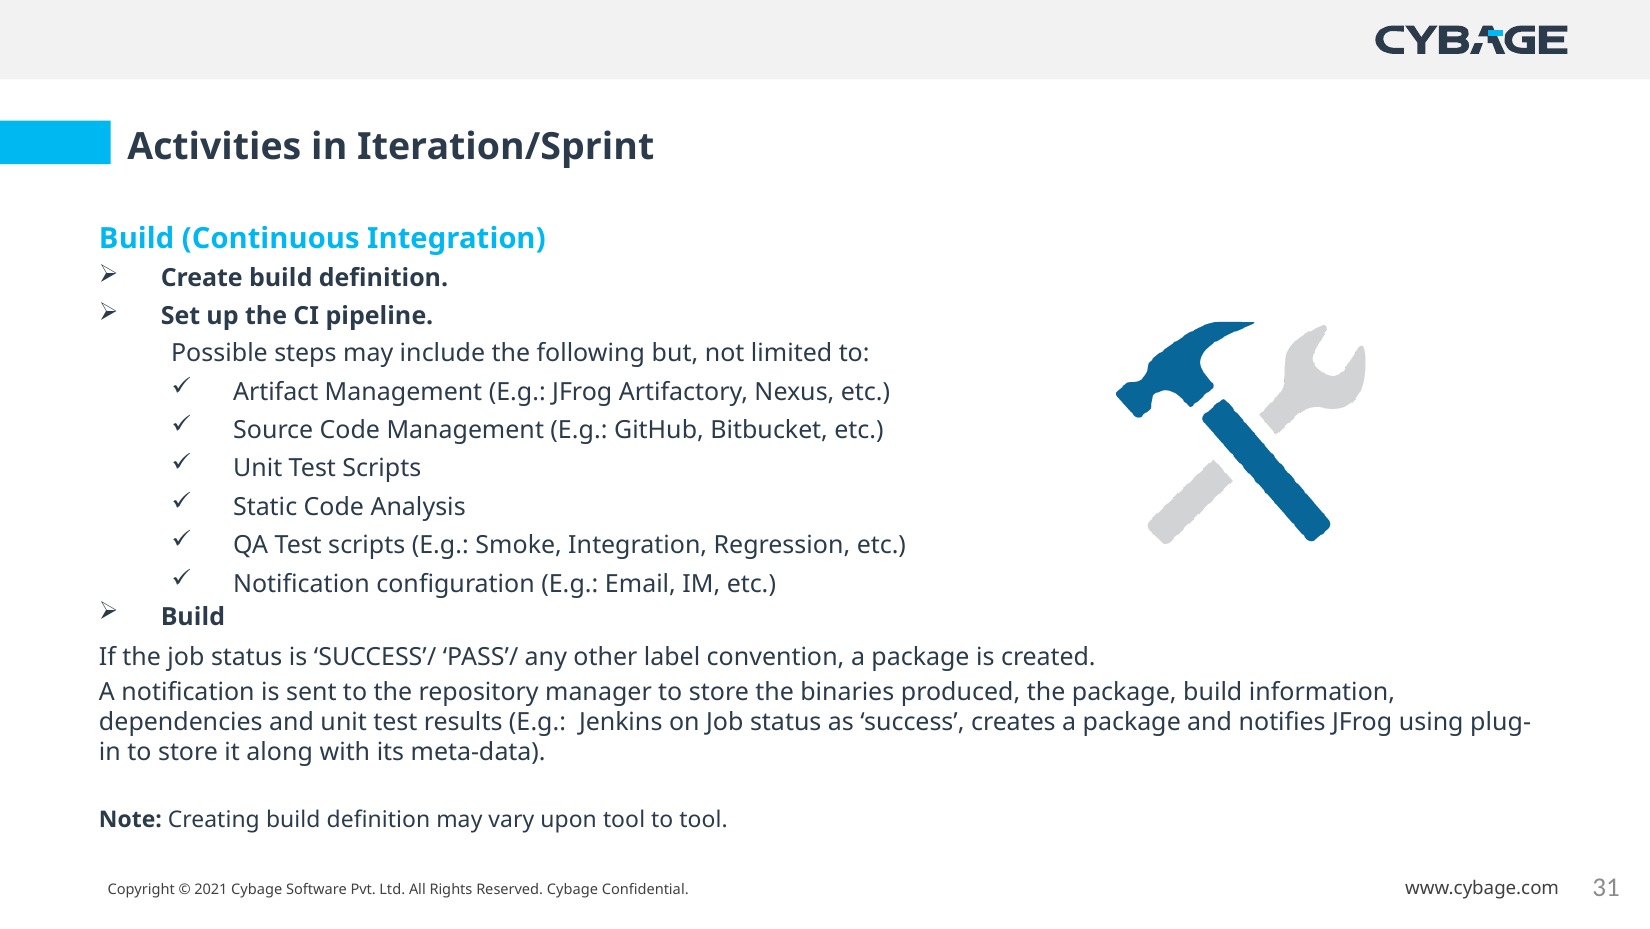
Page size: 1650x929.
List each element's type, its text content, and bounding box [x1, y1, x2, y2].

text_box Activities in Iteration/Sprint [110, 114, 775, 190]
slide_number 31 [1567, 860, 1637, 910]
list Build (Continuous Integration) Create build definition. Set up the CI pipeline. Possible steps may include the following but, not limited to: Artifact Management (E.g.: JFrog Artifactory, Nexus, etc.) Source Code Management (E.g.: GitHub, Bitbucket, etc.) Unit Test Scripts Static Code Analysis QA Test scripts (E.g.: Smoke, Integration, Regression, etc.) Notification configuration (E.g.: Email, IM, etc.) Build If the job status is ‘SUCCESS’/ ‘PASS’/ any other label convention, a package is created. A notification is sent to the repository manager to store the binaries produced, the package, build information, dependencies and unit test results (E.g.: Jenkins on Job status as ‘success’, creates a package and notifies JFrog using plug-in to store it along with its meta-data). Note: Creating build definition may vary upon tool to tool. [82, 216, 1568, 852]
text_box [0, 118, 110, 166]
picture [1062, 251, 1426, 615]
